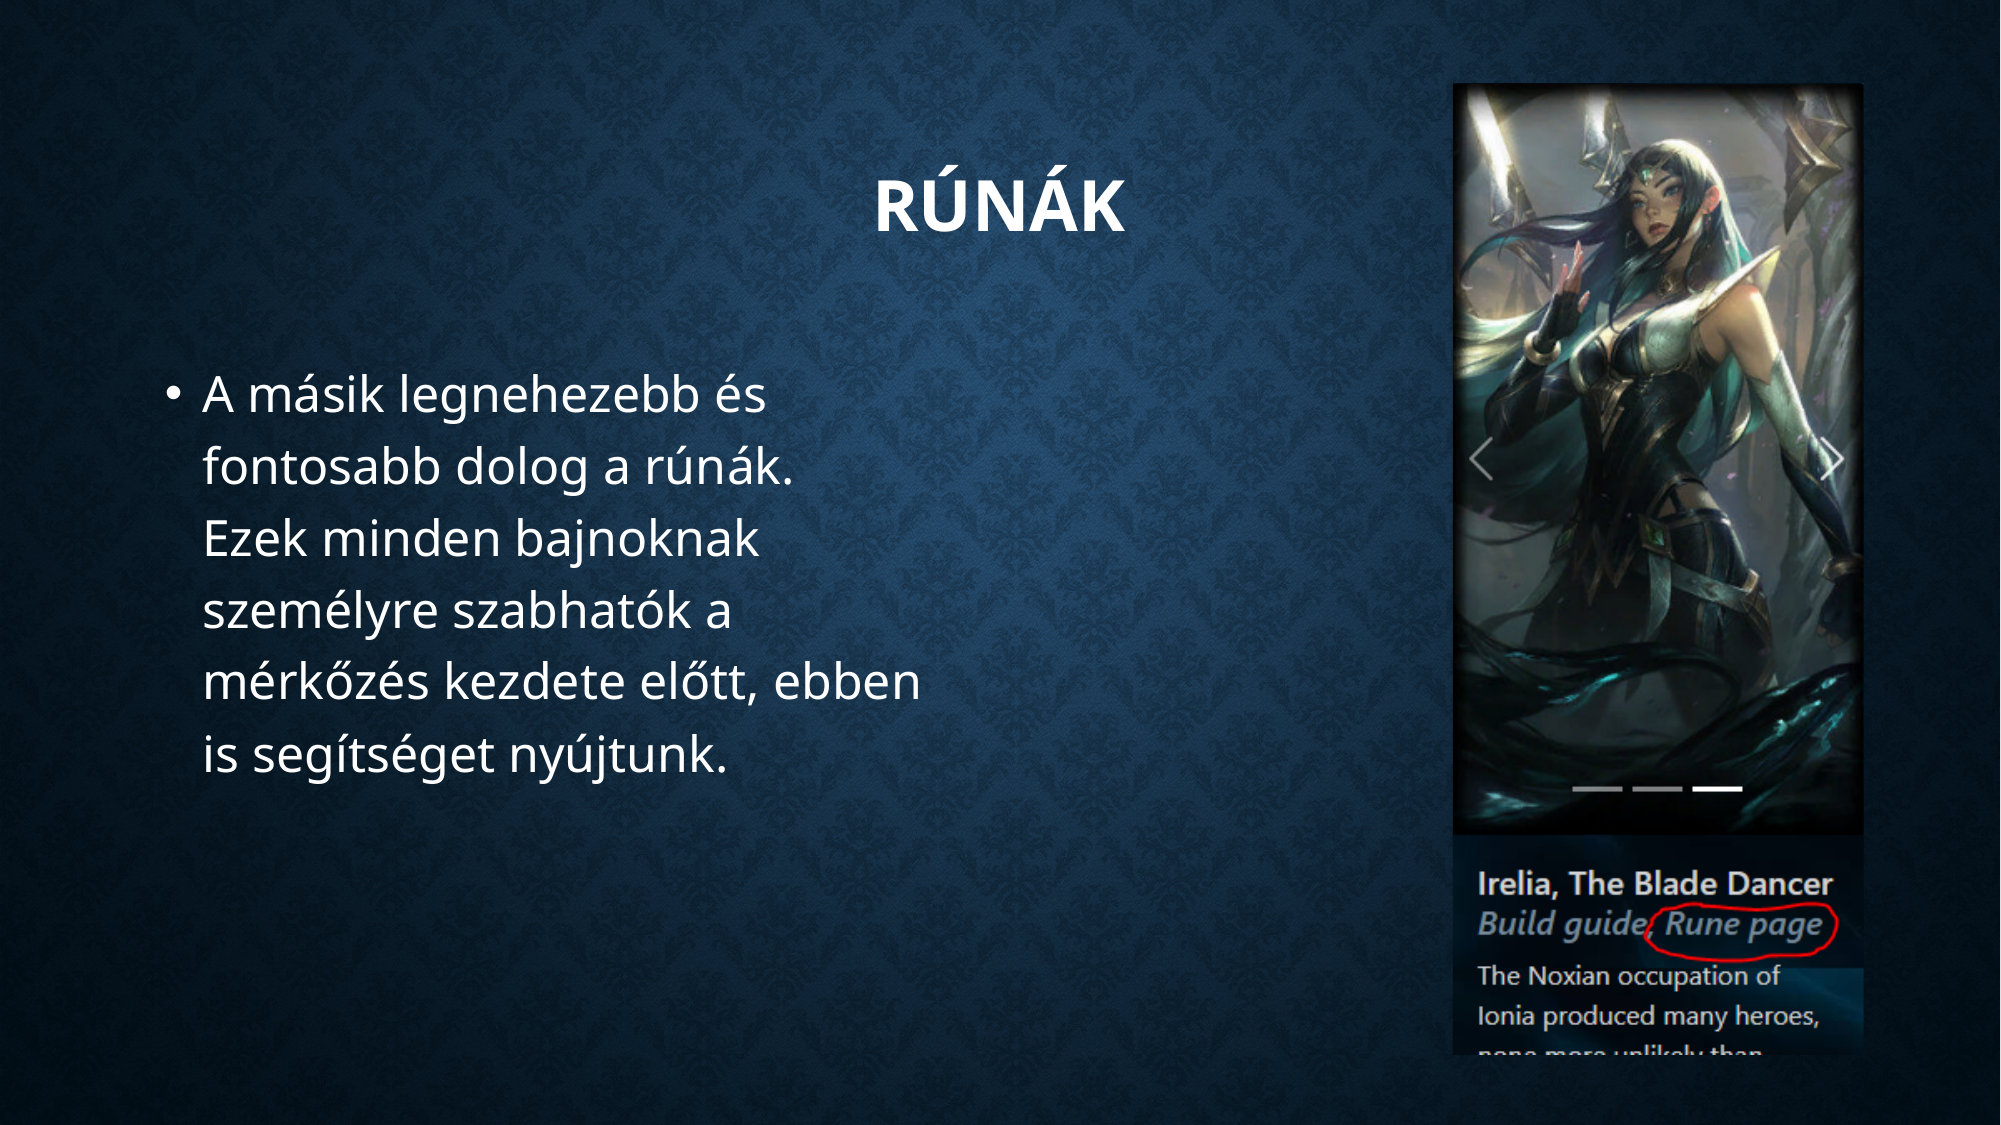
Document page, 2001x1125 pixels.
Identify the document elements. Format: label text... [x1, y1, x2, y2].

title rúnák [149, 99, 1445, 318]
list A másik legnehezebb és fontosabb dolog a rúnák. Ezek minden bajnoknak személyre szabhatók a mérkőzés kezdete előtt, ebben is segítséget nyújtunk. [149, 342, 988, 950]
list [1452, 82, 1865, 1057]
